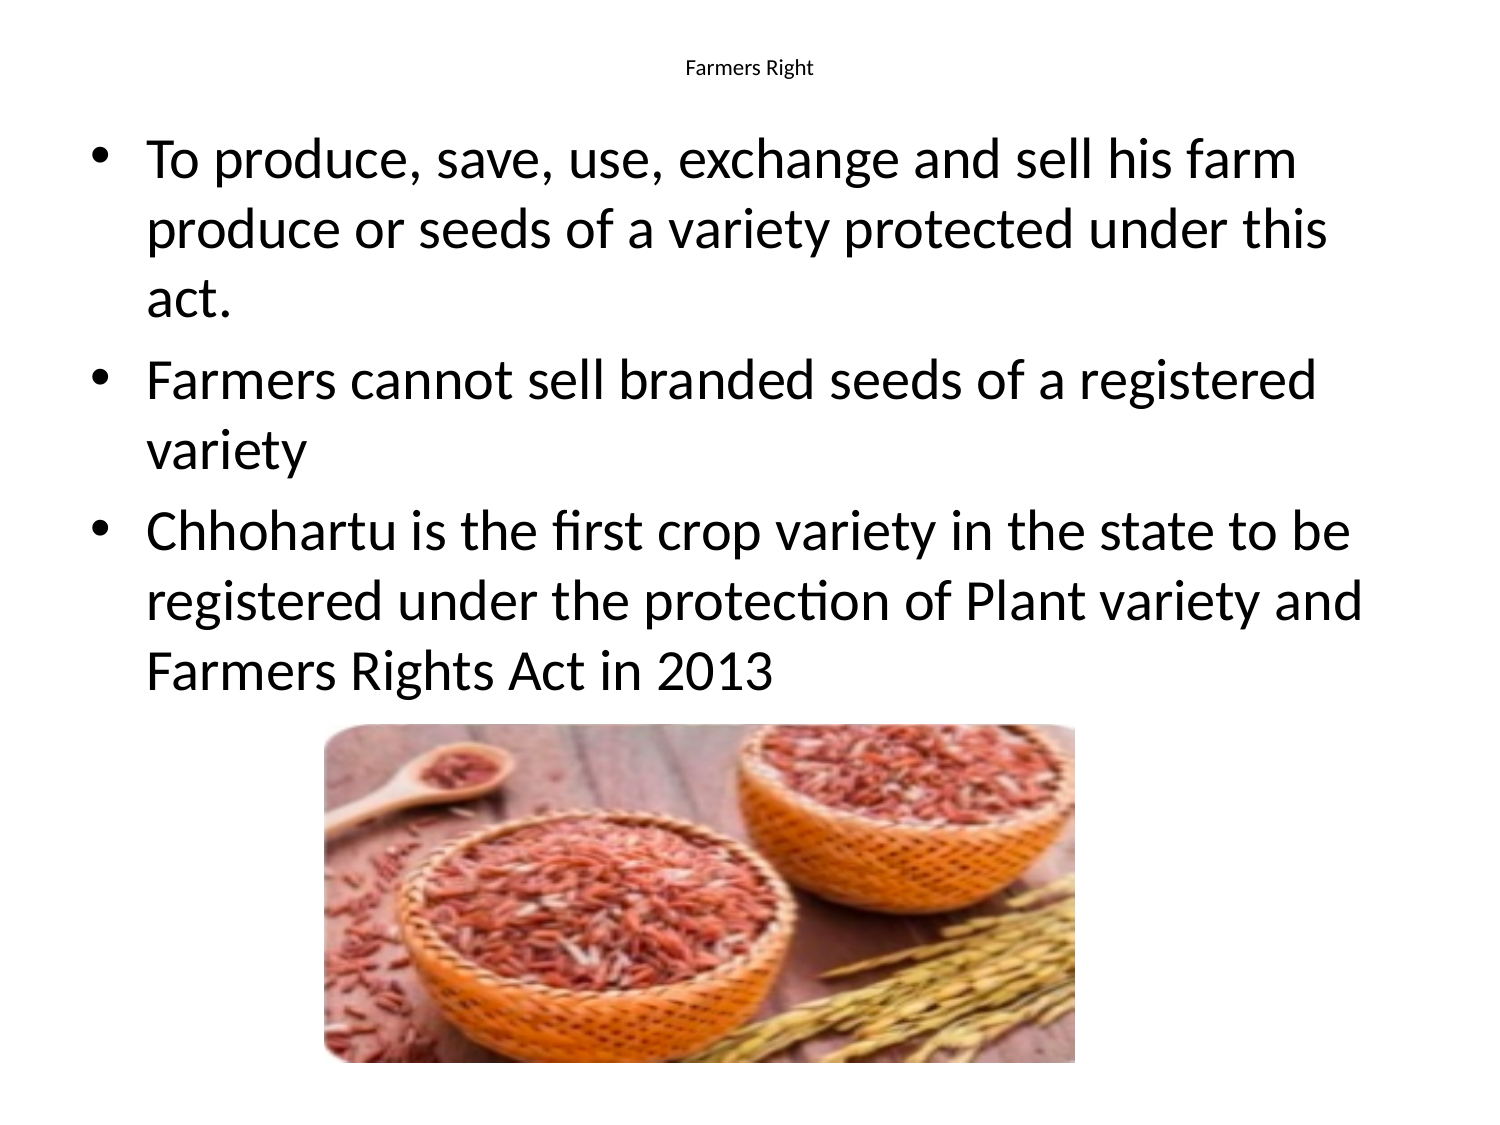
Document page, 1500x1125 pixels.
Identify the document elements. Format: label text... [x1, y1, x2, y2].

title Farmers Right [75, 45, 1425, 88]
list To produce, save, use, exchange and sell his farm produce or seeds of a variety protected under this act. Farmers cannot sell branded seeds of a registered variety Chhohartu is the first crop variety in the state to be registered under the protection of Plant variety and Farmers Rights Act in 2013 [75, 112, 1425, 1005]
picture [324, 724, 1076, 1063]
